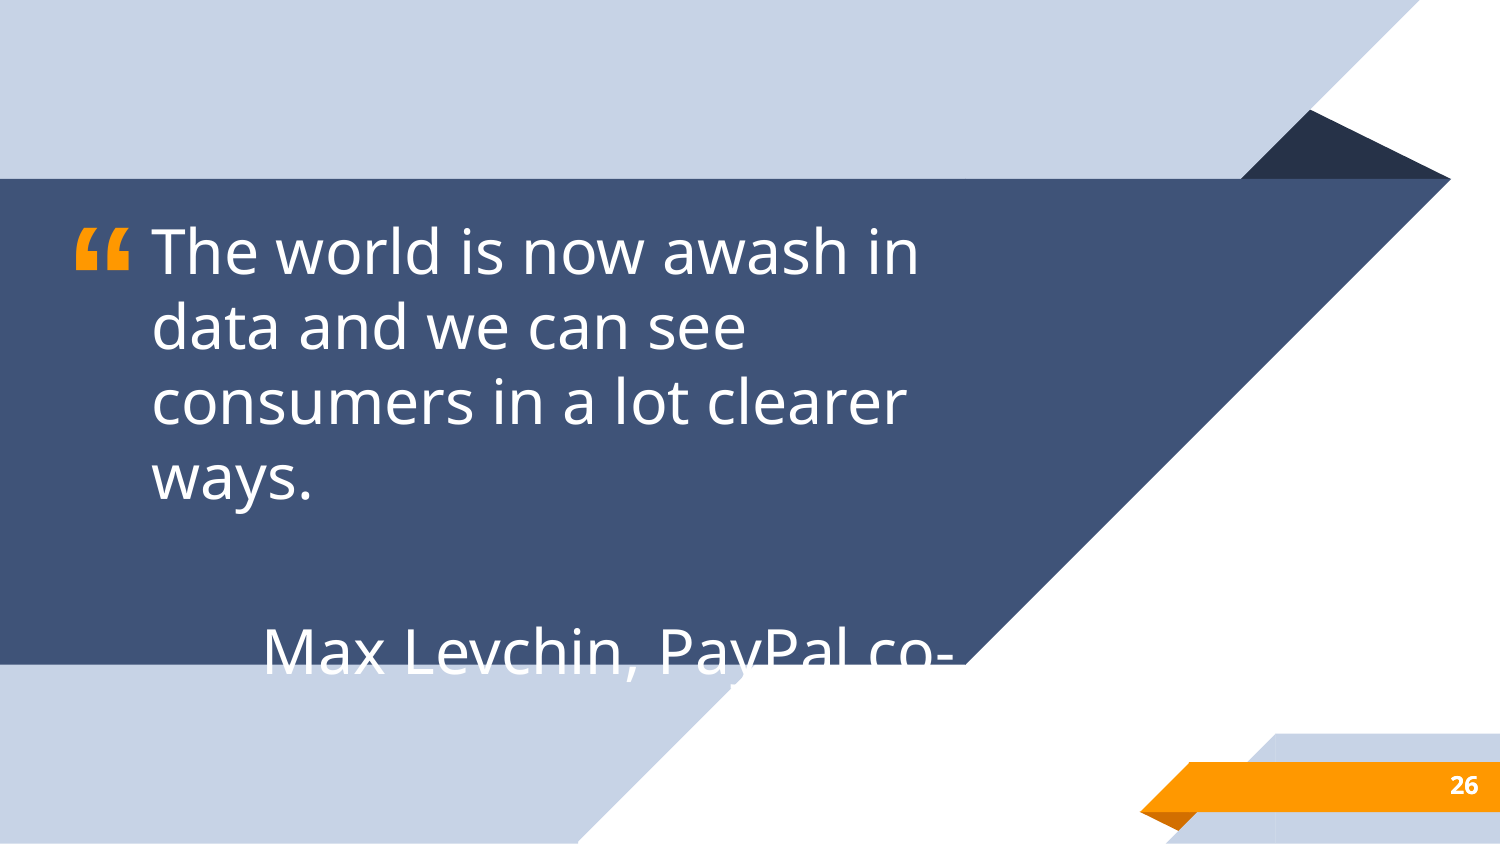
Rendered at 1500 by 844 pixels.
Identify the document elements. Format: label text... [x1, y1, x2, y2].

slide_number 26 [1249, 760, 1494, 813]
list The world is now awash in data and we can see consumers in a lot clearer ways. Max Levchin, PayPal co-founder [136, 197, 972, 648]
